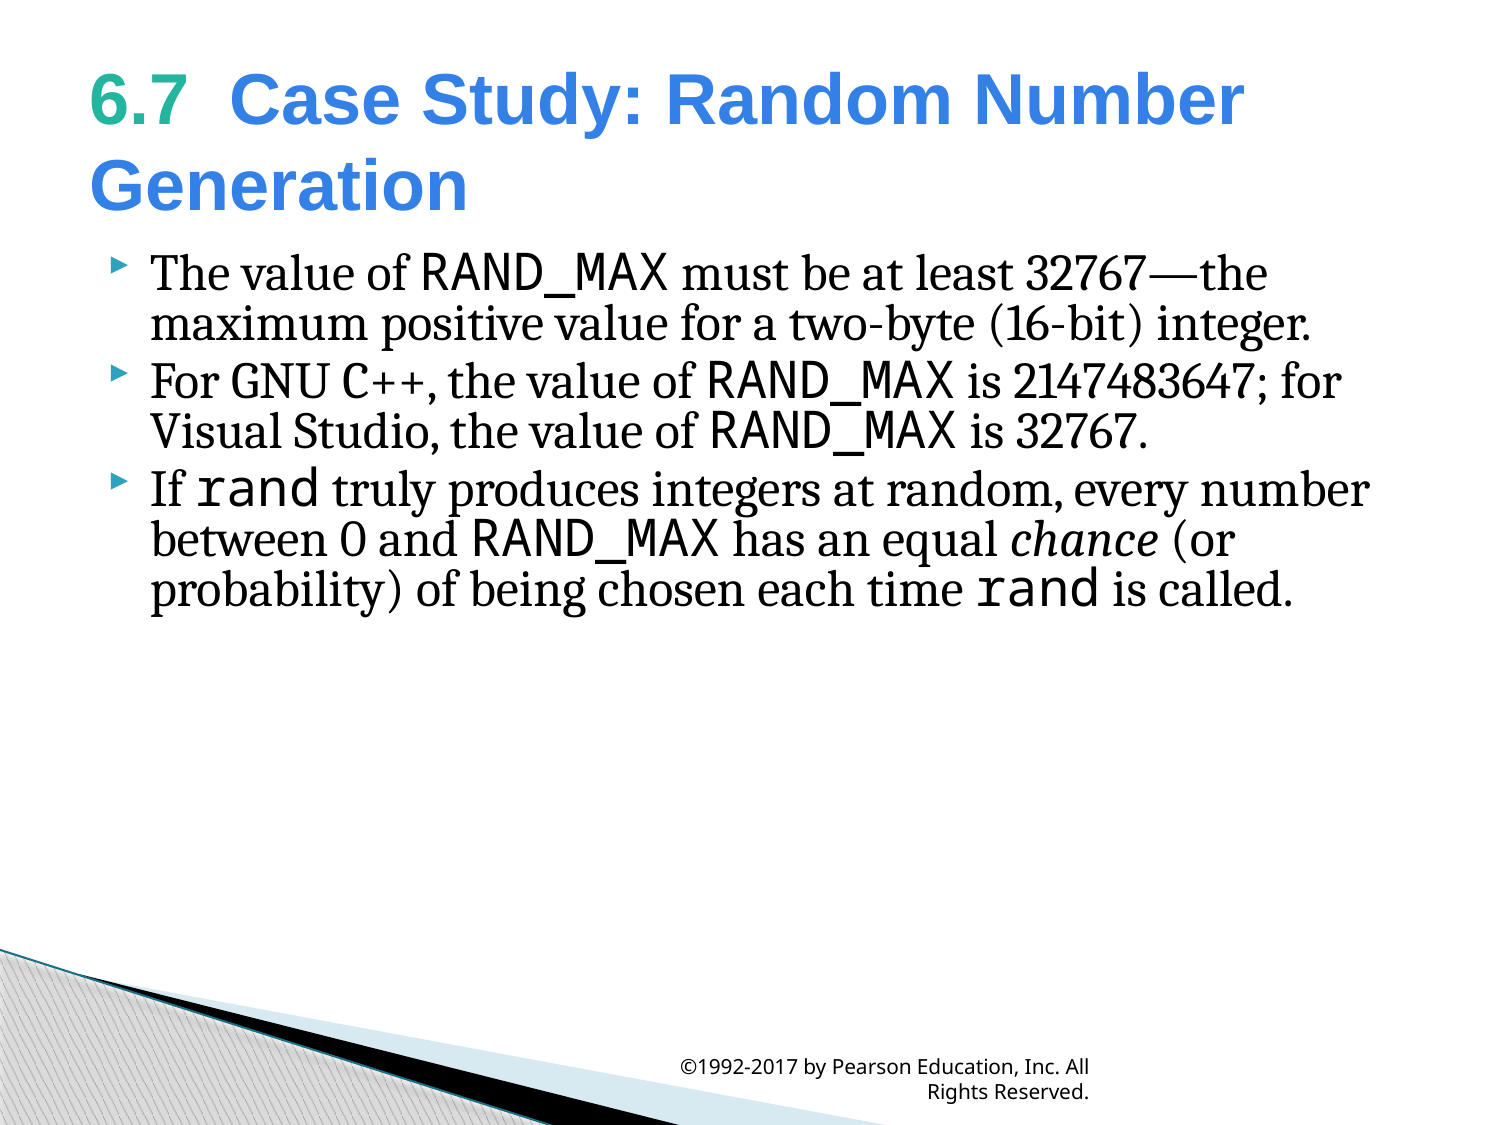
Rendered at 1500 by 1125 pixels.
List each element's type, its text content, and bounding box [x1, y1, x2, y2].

footer ©1992-2017 by Pearson Education, Inc. All Rights Reserved. [650, 1051, 1105, 1112]
list The value of RAND_MAX must be at least 32767—the maximum positive value for a two-byte (16-bit) integer. For GNU C++, the value of RAND_MAX is 2147483647; for Visual Studio, the value of RAND_MAX is 32767. If rand truly produces integers at random, every number between 0 and RAND_MAX has an equal chance (or probability) of being chosen each time rand is called. [75, 242, 1425, 986]
title 6.7 Case Study: Random Number Generation [75, 45, 1425, 233]
